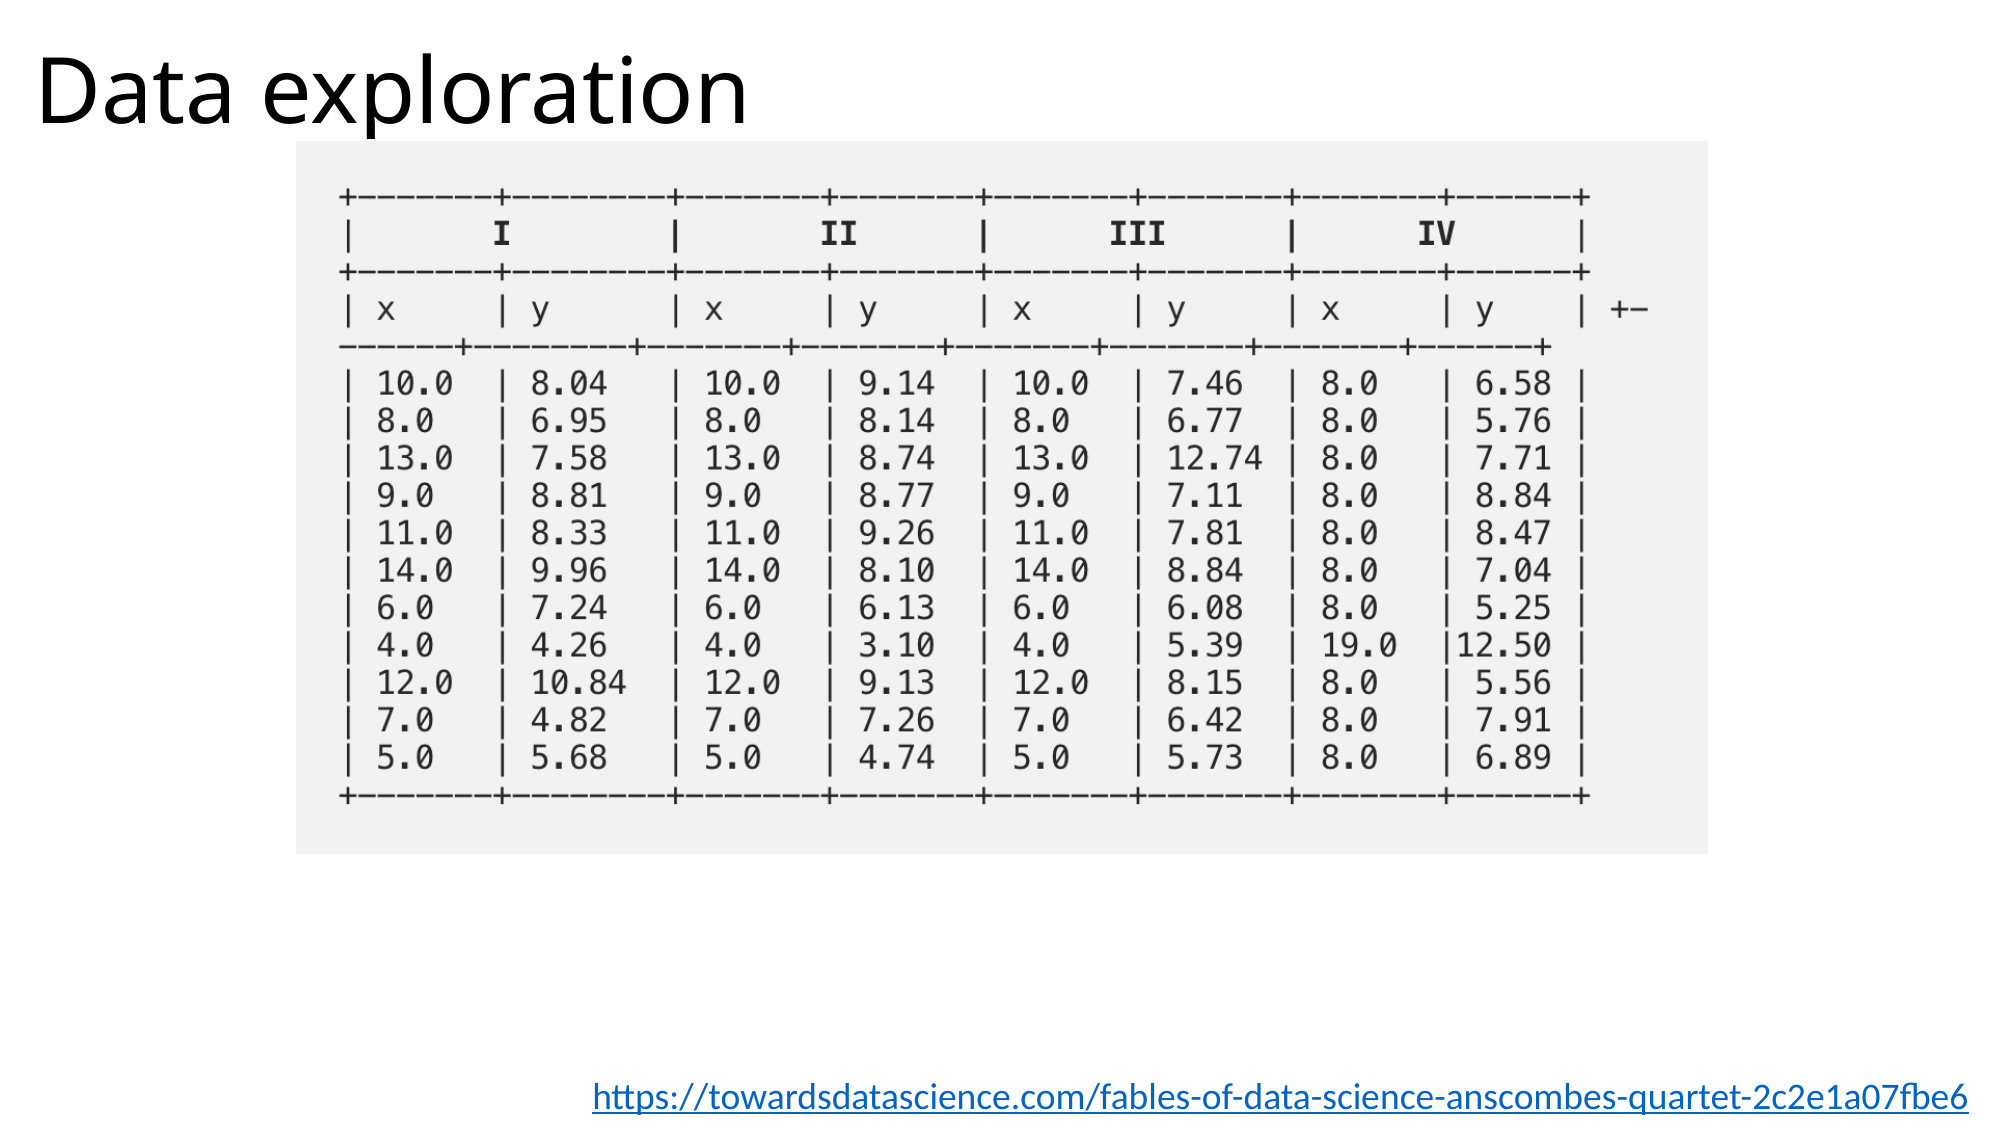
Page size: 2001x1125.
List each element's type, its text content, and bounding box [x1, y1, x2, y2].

text_box https://towardsdatascience.com/fables-of-data-science-anscombes-quartet-2c2e1a07fbe6 [577, 1064, 2000, 1125]
title Data exploration [19, 0, 1745, 203]
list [292, 139, 1708, 854]
